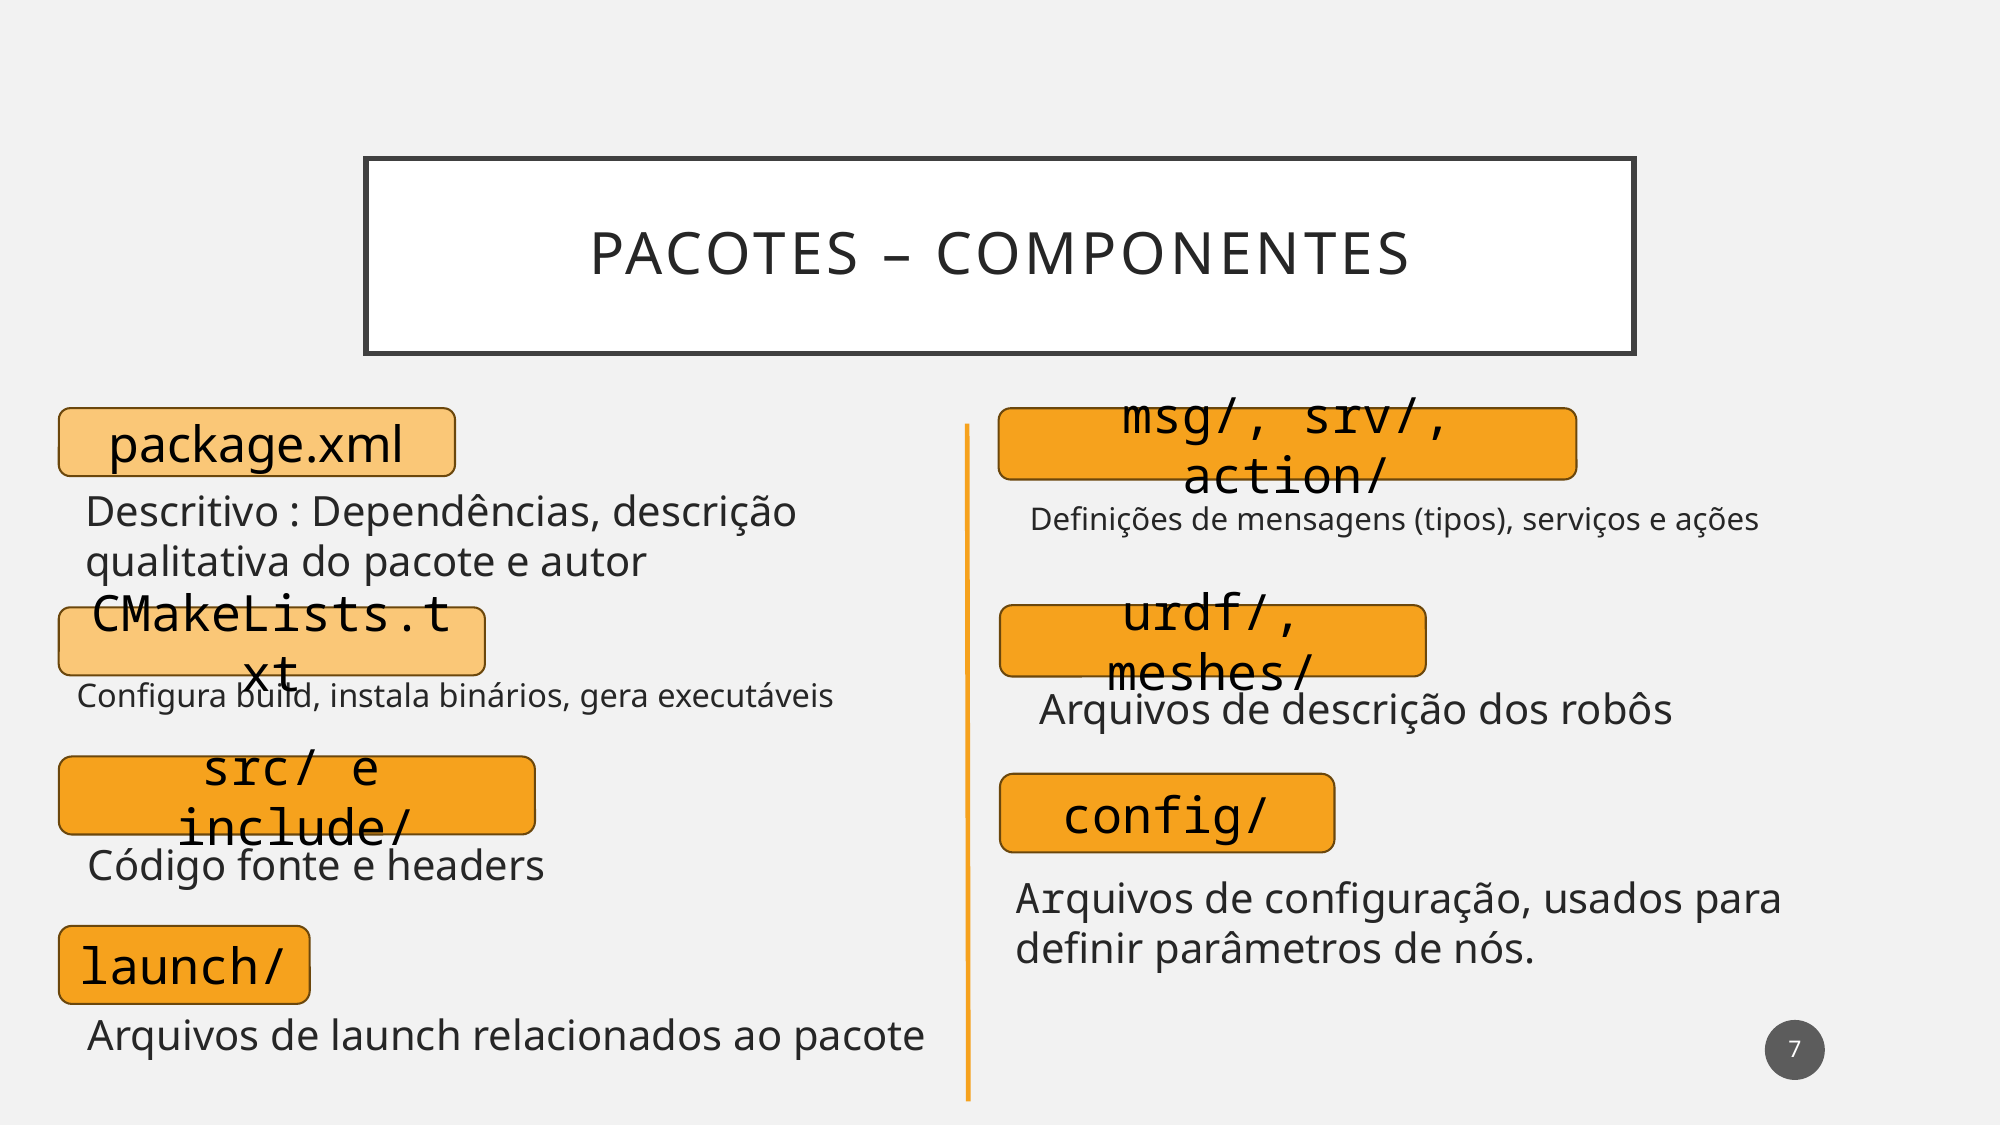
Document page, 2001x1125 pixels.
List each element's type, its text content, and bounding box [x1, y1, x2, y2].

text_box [35, 925, 952, 1083]
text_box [999, 773, 1917, 982]
slide_number 7 [1764, 1019, 1825, 1080]
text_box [32, 408, 949, 595]
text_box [35, 756, 952, 905]
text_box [986, 408, 1903, 563]
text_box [32, 607, 949, 744]
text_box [986, 605, 1903, 747]
title Pacotes – Componentes [363, 156, 1637, 356]
